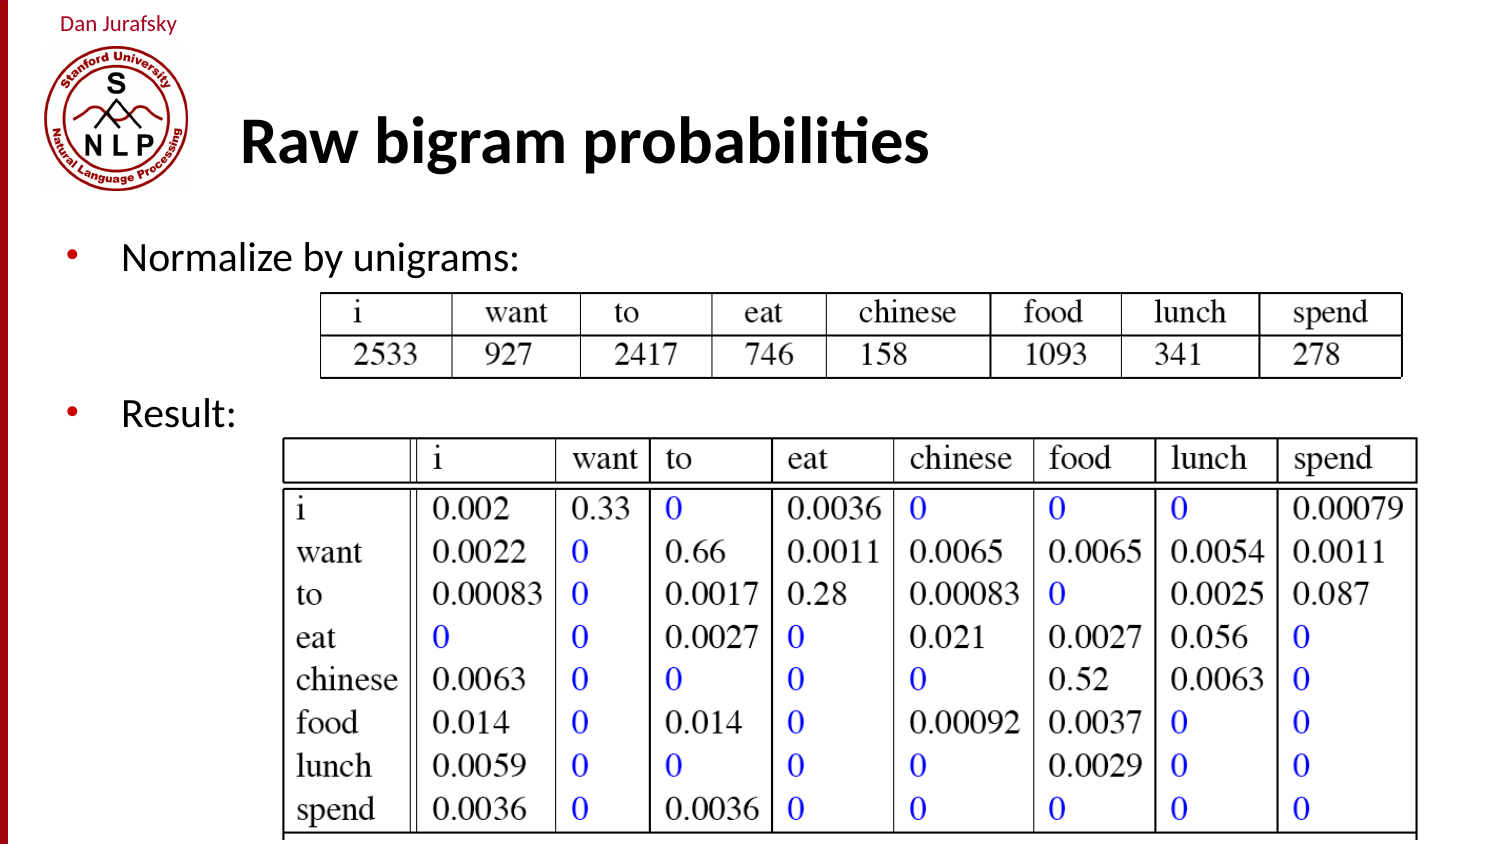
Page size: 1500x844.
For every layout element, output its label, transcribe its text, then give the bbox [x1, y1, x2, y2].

picture [312, 284, 1415, 386]
picture [44, 46, 188, 191]
title Raw bigram probabilities [225, 62, 1450, 185]
picture [274, 432, 1426, 841]
list Normalize by unigrams: Result: [50, 221, 1450, 769]
